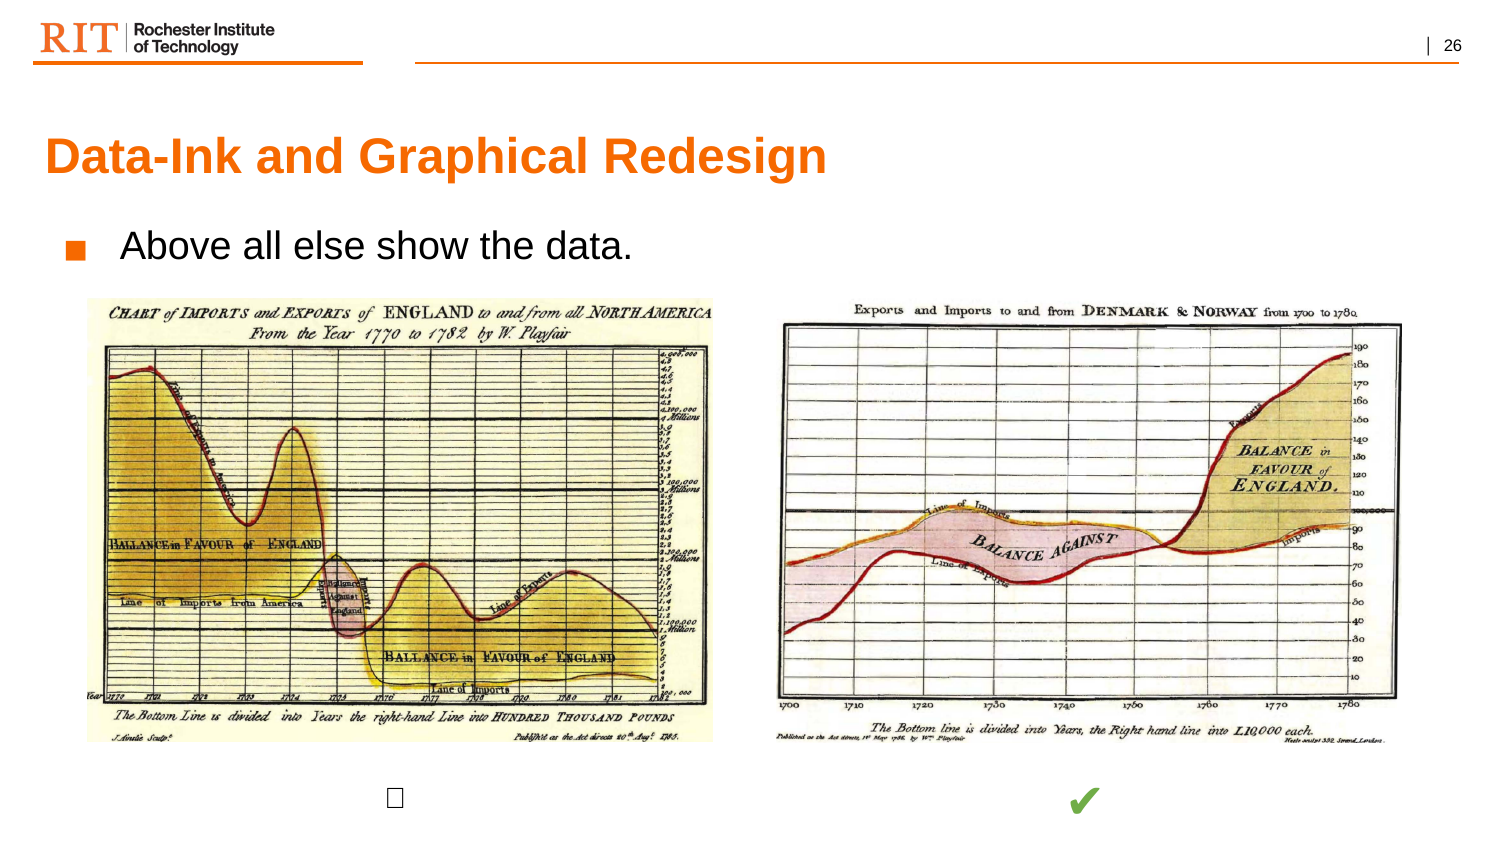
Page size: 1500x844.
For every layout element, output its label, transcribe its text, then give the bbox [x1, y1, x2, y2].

text_box ❌ [369, 764, 431, 830]
picture [776, 296, 1402, 743]
text_box ✔ [1050, 755, 1128, 843]
title Data-Ink and Graphical Redesign [33, 117, 1308, 204]
picture [31, 17, 284, 59]
list Above all else show the data. [33, 214, 1460, 275]
picture [87, 298, 713, 742]
